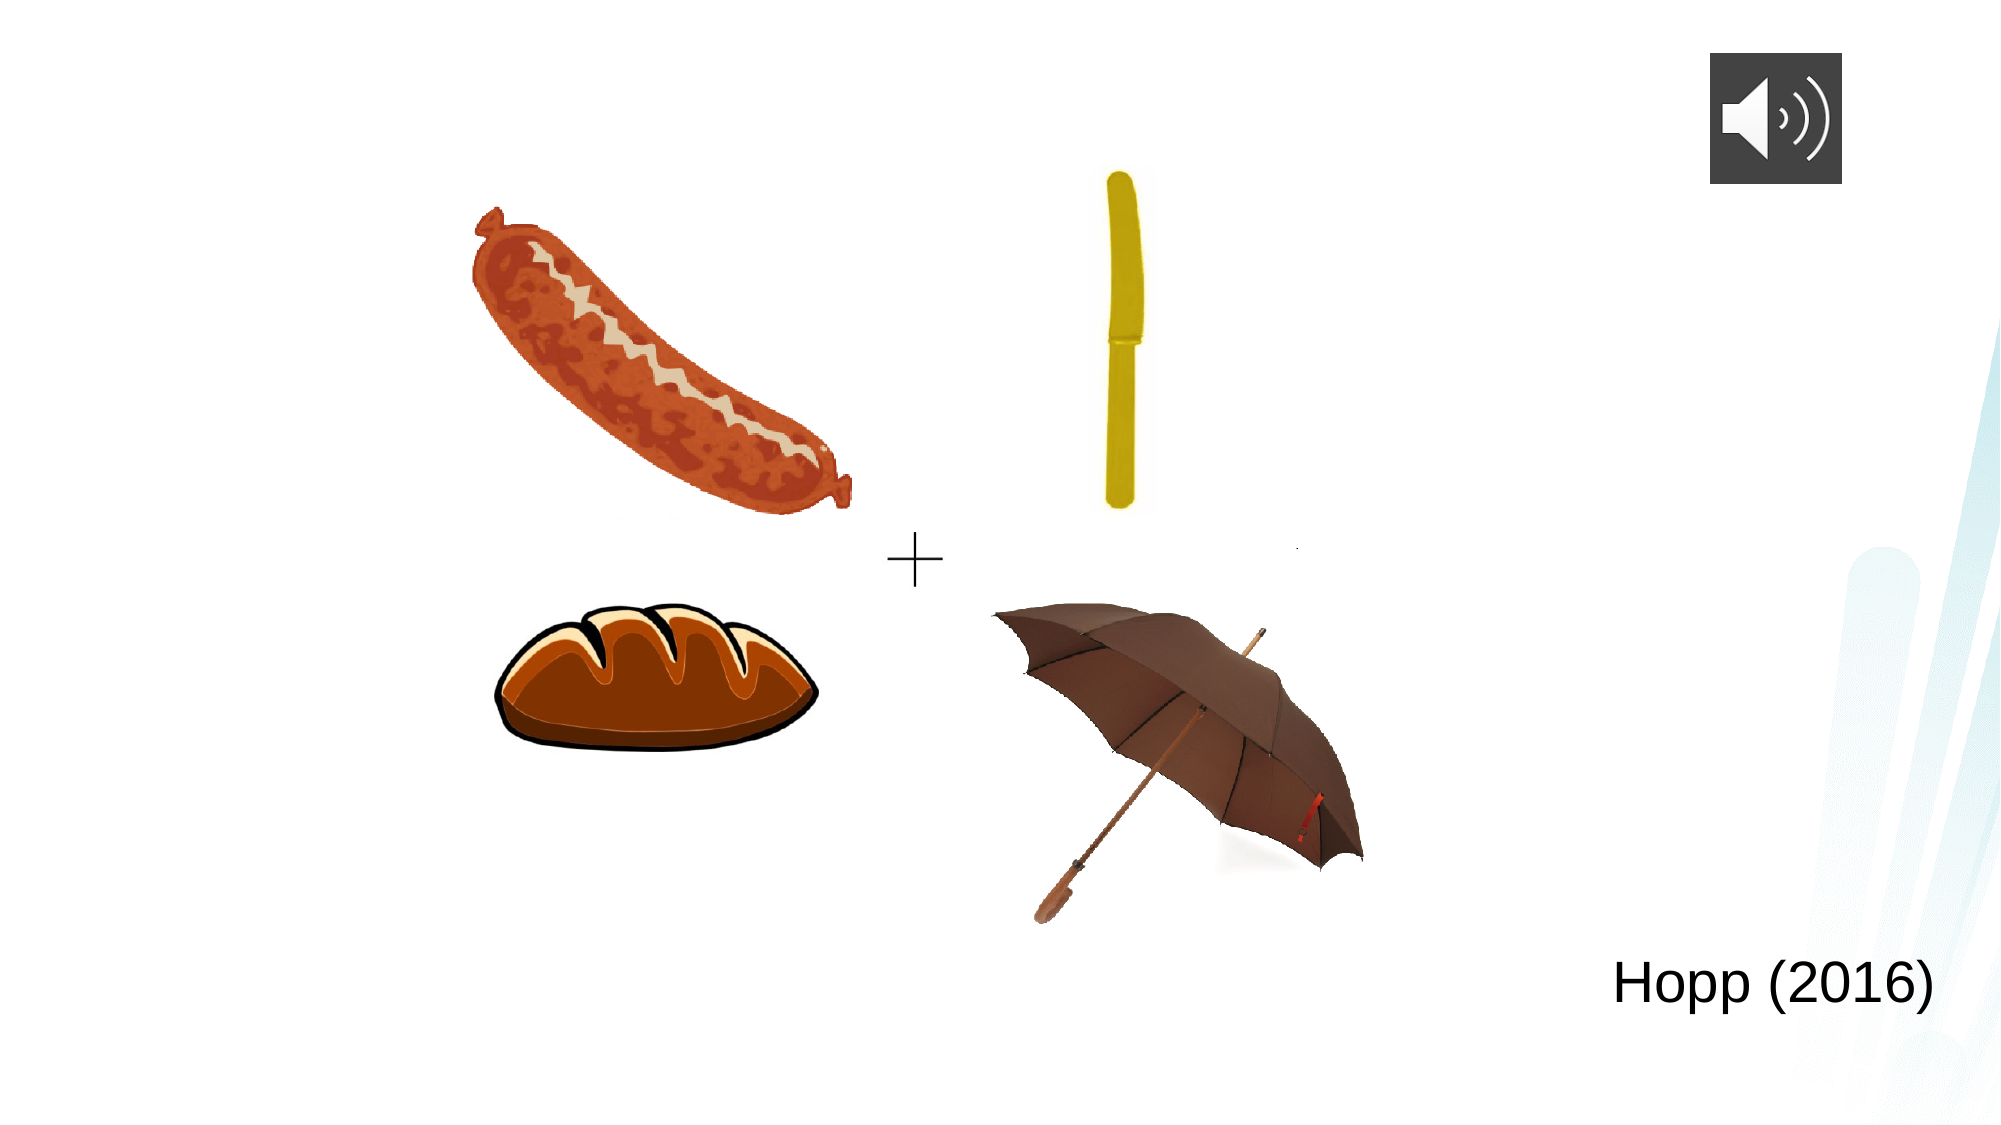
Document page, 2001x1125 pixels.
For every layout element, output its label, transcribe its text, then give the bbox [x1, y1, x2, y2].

picture [0, 0, 2000, 1125]
list Hopp (2016) [1597, 944, 2000, 1081]
